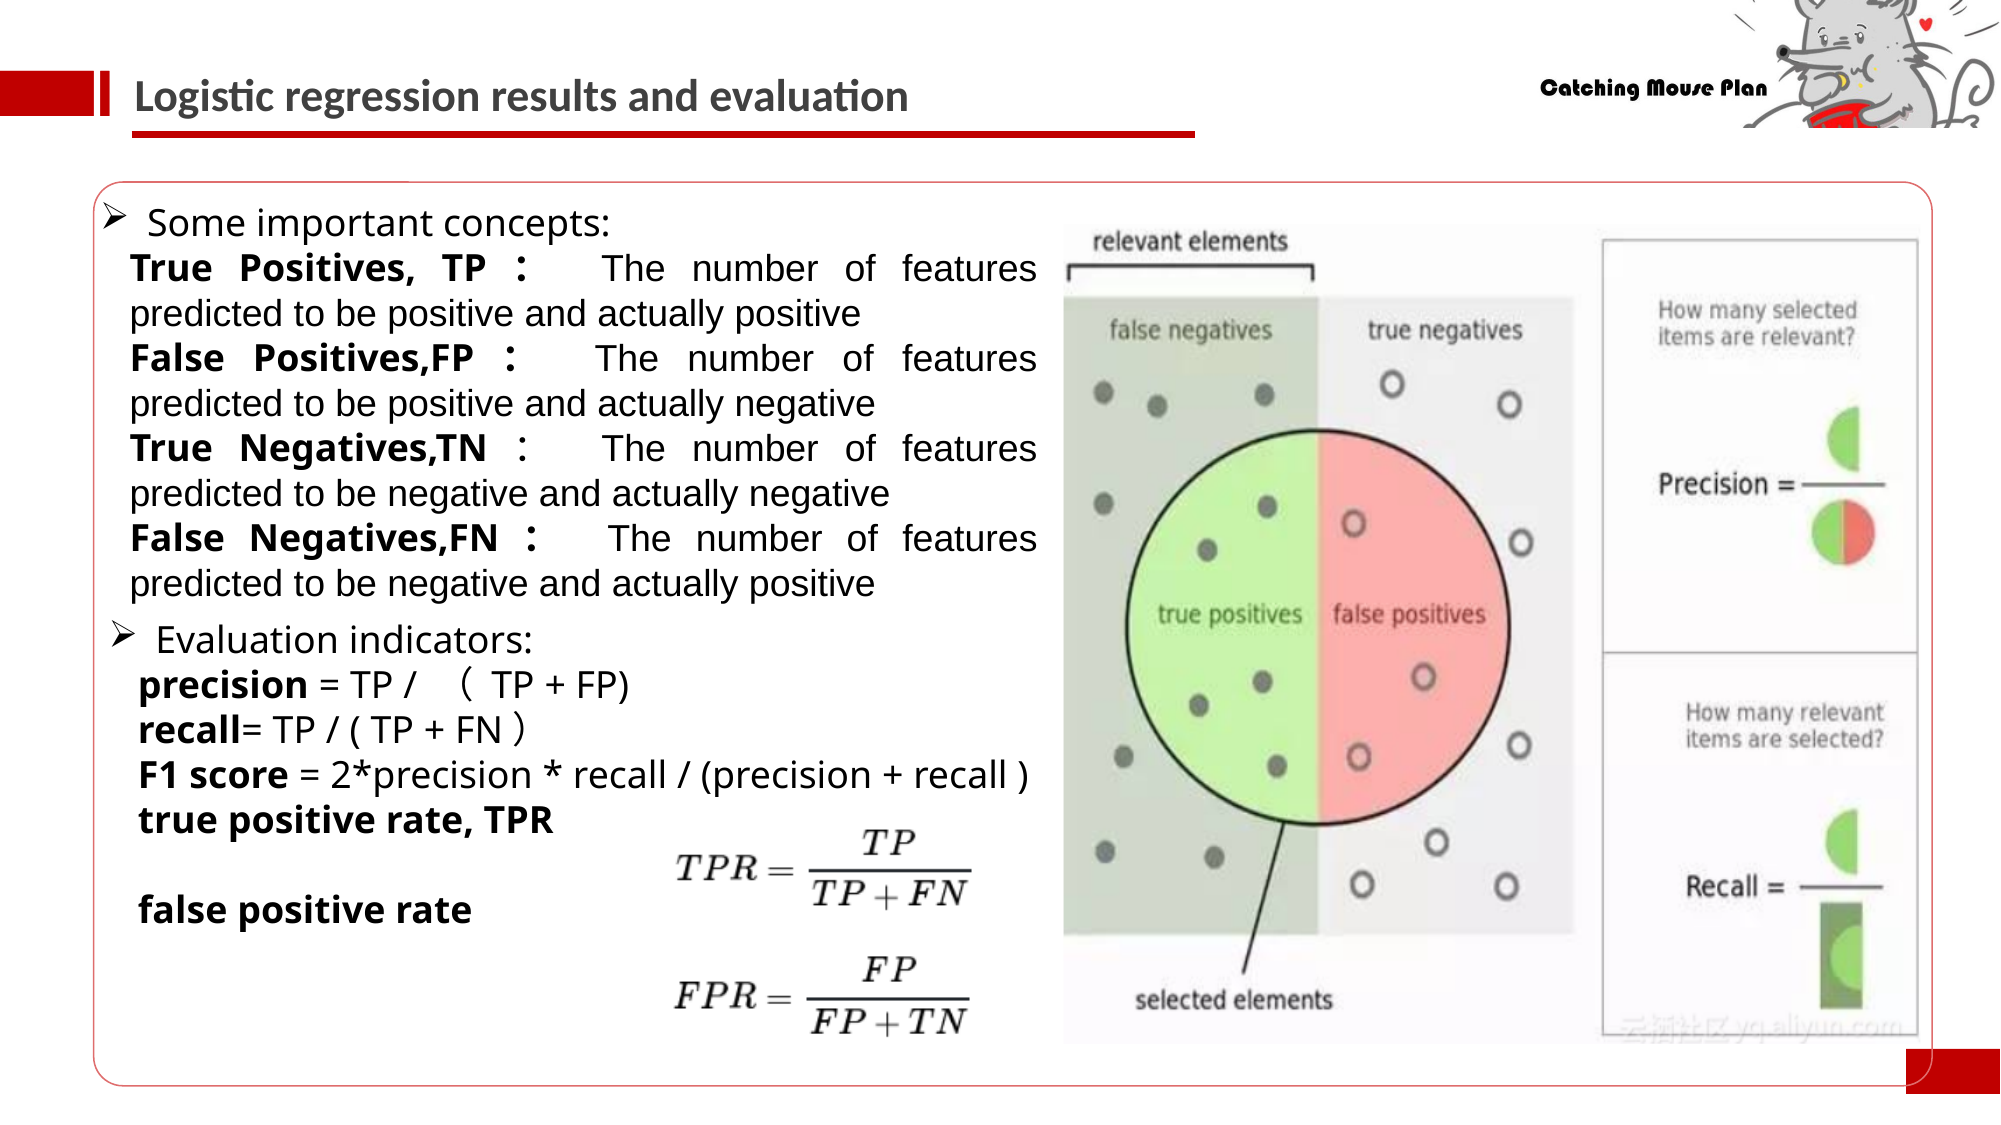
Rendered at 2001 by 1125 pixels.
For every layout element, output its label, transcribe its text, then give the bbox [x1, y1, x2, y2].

text_box Logistic regression results and evaluation [119, 57, 1515, 129]
picture [1520, 0, 2000, 128]
text_box [0, 70, 94, 116]
picture [625, 811, 1036, 1064]
text_box Evaluation indicators: precision = TP / （ TP + FP) recall= TP / ( TP + FN） F1 score = 2*precision * recall / (precision + recall ) true positive rate, TPR false positive rate [93, 608, 1047, 939]
text_box [93, 939, 1933, 1086]
text_box [100, 70, 110, 116]
text_box [101, 182, 1933, 223]
text_box Some important concepts: True Positives, TP： The number of features predicted to be positive and actually positive False Positives,FP： The number of features predicted to be positive and actually negative True Negatives,TN： The number of features predicted to be negative and actually negative False Negatives,FN： The number of features predicted to be negative and actually positive [85, 191, 1053, 611]
picture [1052, 224, 1932, 1045]
